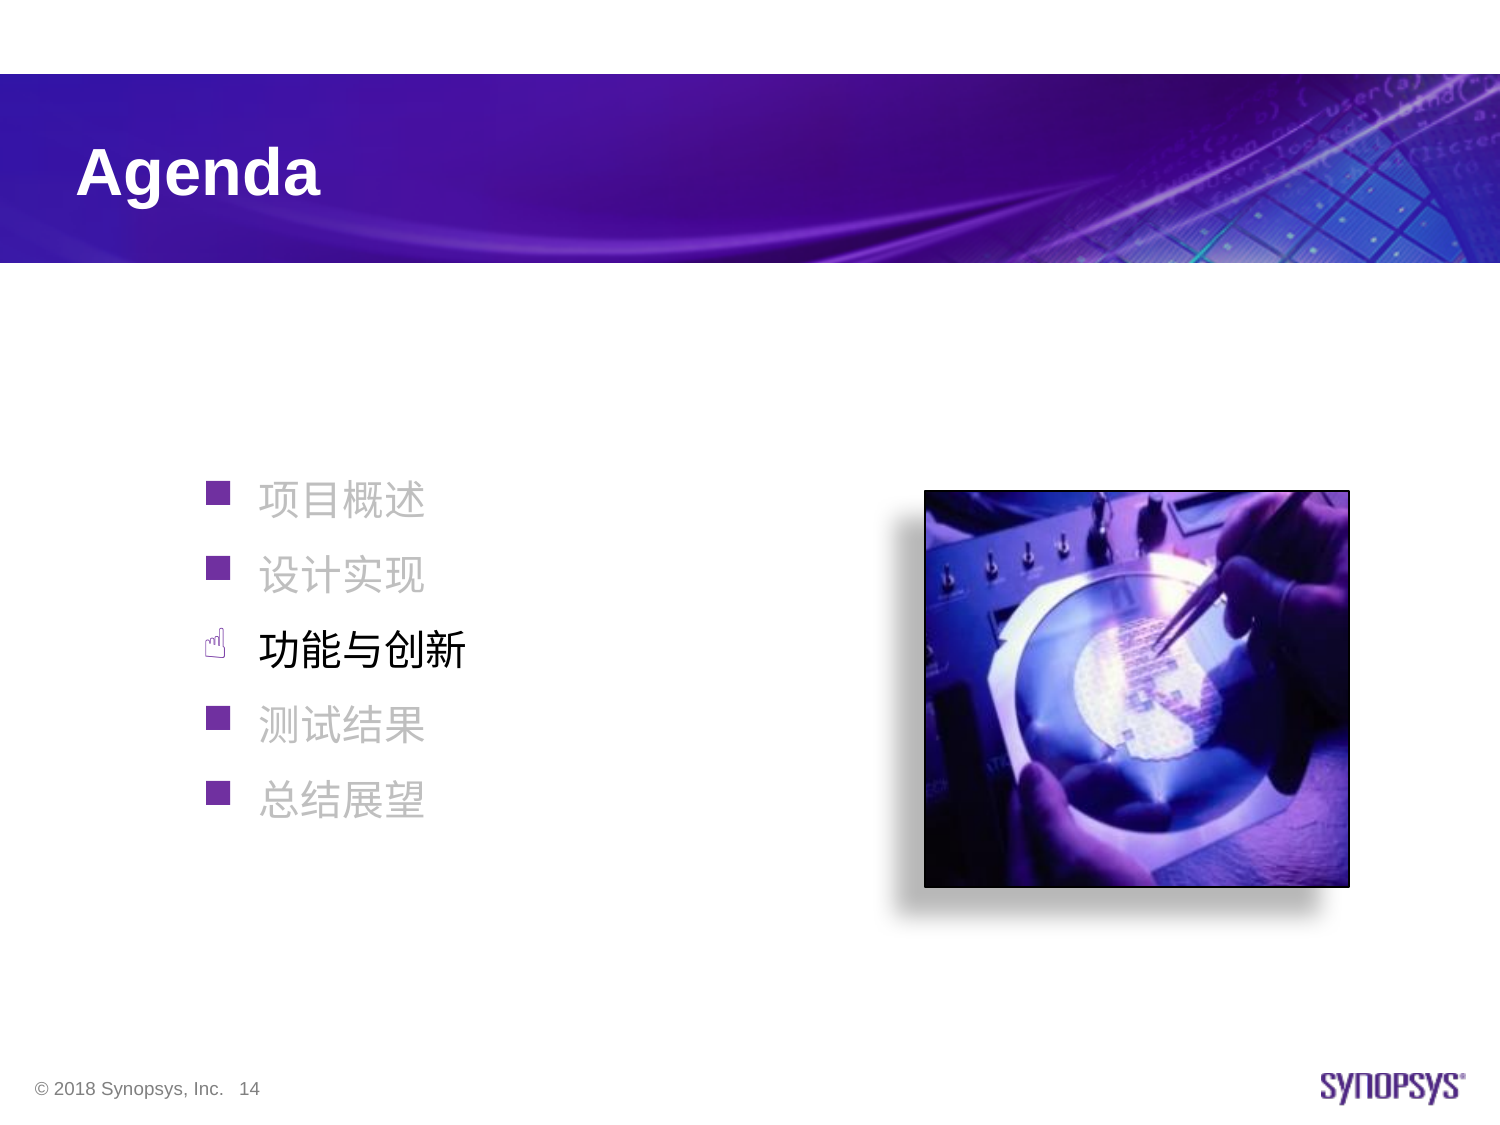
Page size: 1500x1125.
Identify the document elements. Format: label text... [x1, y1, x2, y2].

picture [1321, 1073, 1466, 1107]
picture [0, 74, 1500, 263]
list 项目概述 设计实现 功能与创新 测试结果 总结展望 [187, 441, 1425, 1025]
text_box [924, 490, 1349, 888]
title Agenda [60, 75, 1486, 263]
